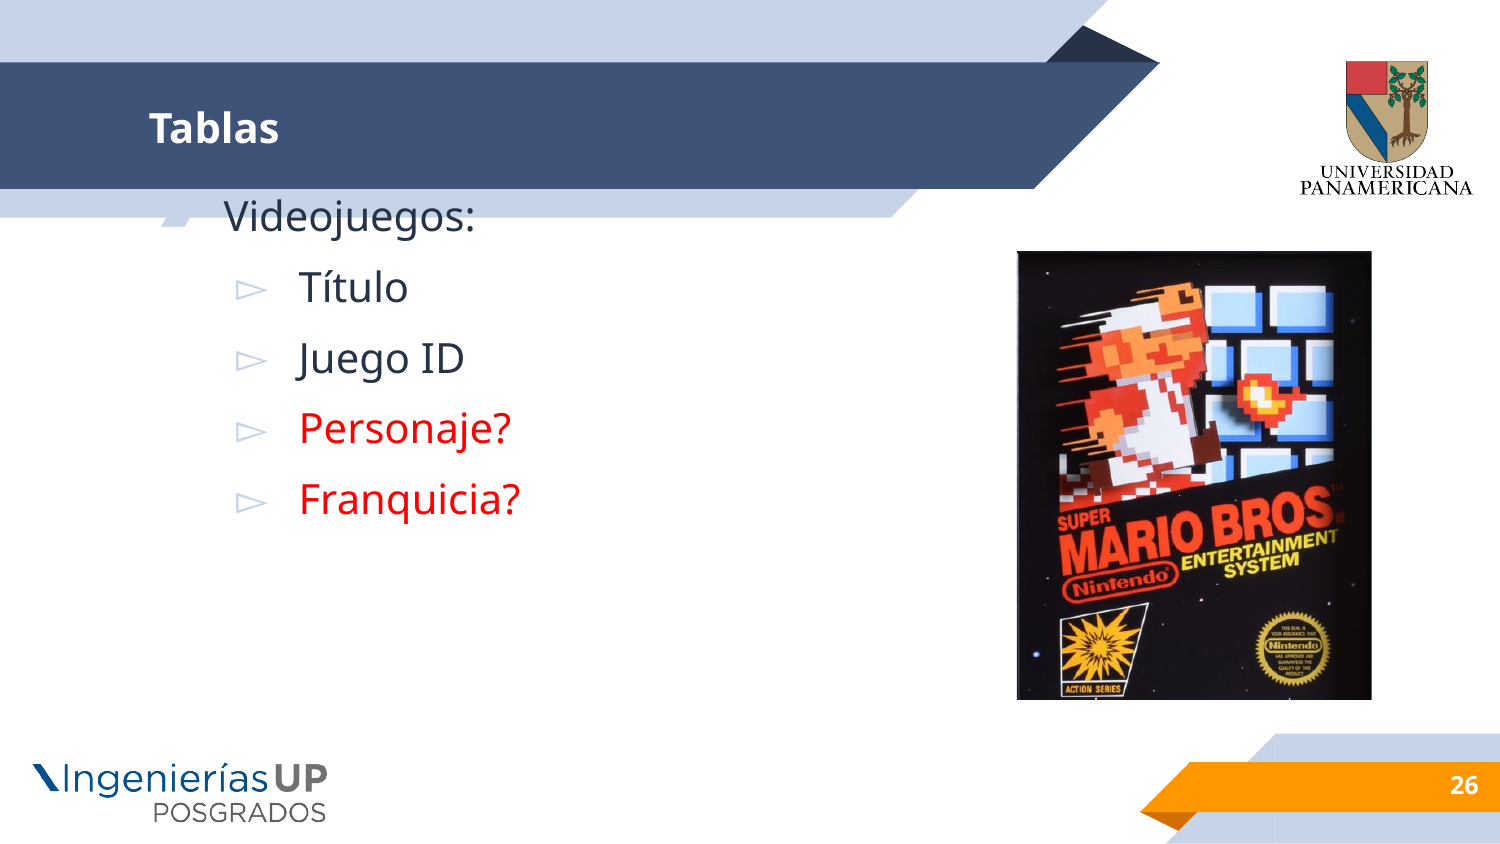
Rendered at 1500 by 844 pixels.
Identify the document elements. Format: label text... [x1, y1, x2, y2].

slide_number 26 [1249, 760, 1494, 813]
picture [15, 737, 344, 844]
title Tablas [133, 64, 1035, 190]
list Videojuegos: Título Juego ID Personaje? Franquicia? [133, 217, 1140, 734]
picture [1286, 44, 1490, 210]
picture [1016, 251, 1372, 700]
